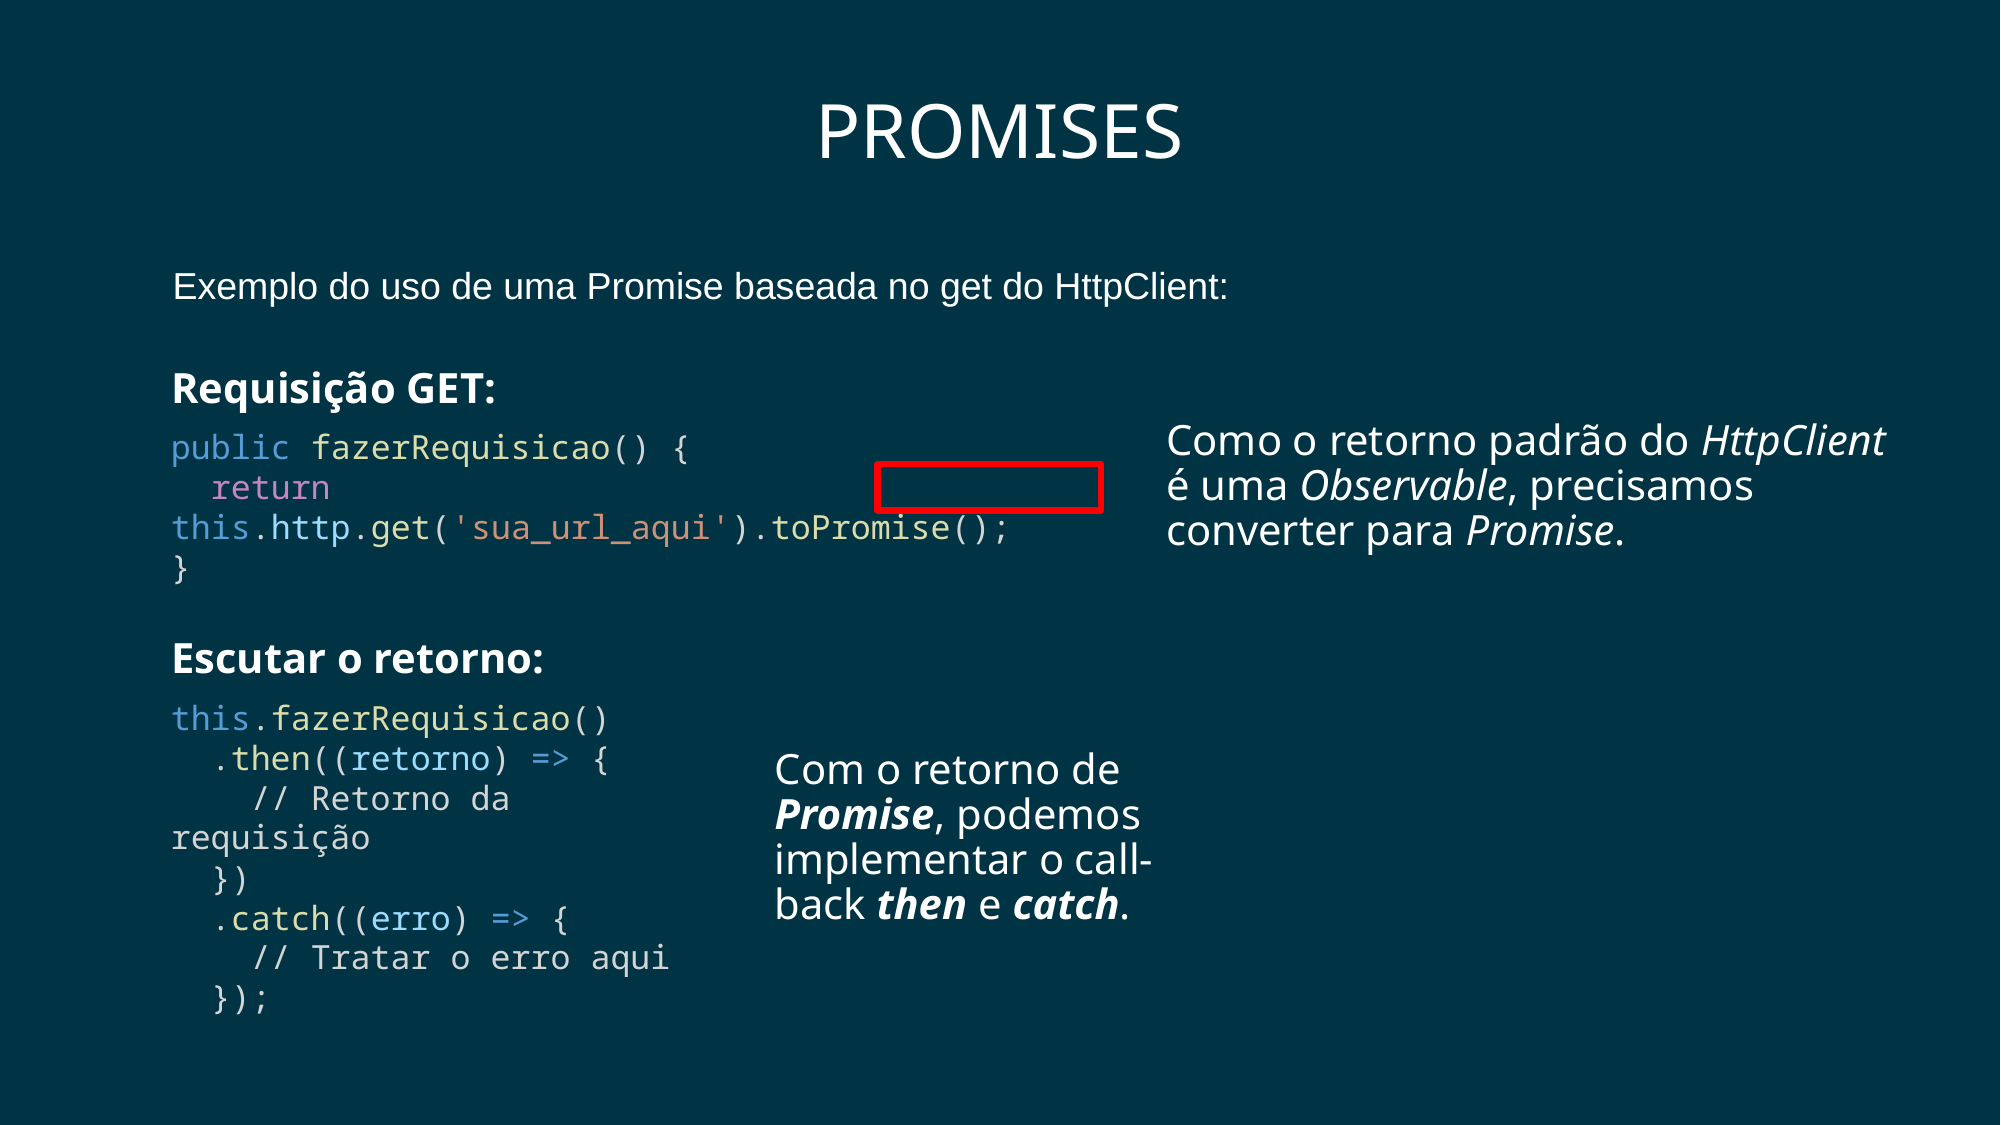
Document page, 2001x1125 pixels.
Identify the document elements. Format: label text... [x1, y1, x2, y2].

text_box [876, 462, 1103, 513]
text_box this.fazerRequisicao() .then((retorno) => { // Retorno da requisição }) .catch((erro) => { // Tratar o erro aqui }); [156, 690, 711, 1024]
text_box public fazerRequisicao() { return this.http.get('sua_url_aqui').toPromise(); } [156, 419, 1122, 594]
text_box Requisição GET: [156, 360, 990, 420]
title Promises [58, 90, 1941, 181]
list Exemplo do uso de uma Promise baseada no get do HttpClient: [157, 249, 1843, 310]
text_box Como o retorno padrão do HttpClient é uma Observable, precisamos converter para Promise. [1151, 412, 1932, 563]
text_box Escutar o retorno: [156, 630, 990, 690]
text_box Com o retorno de Promise, podemos implementar o call-back then e catch. [759, 741, 1241, 936]
